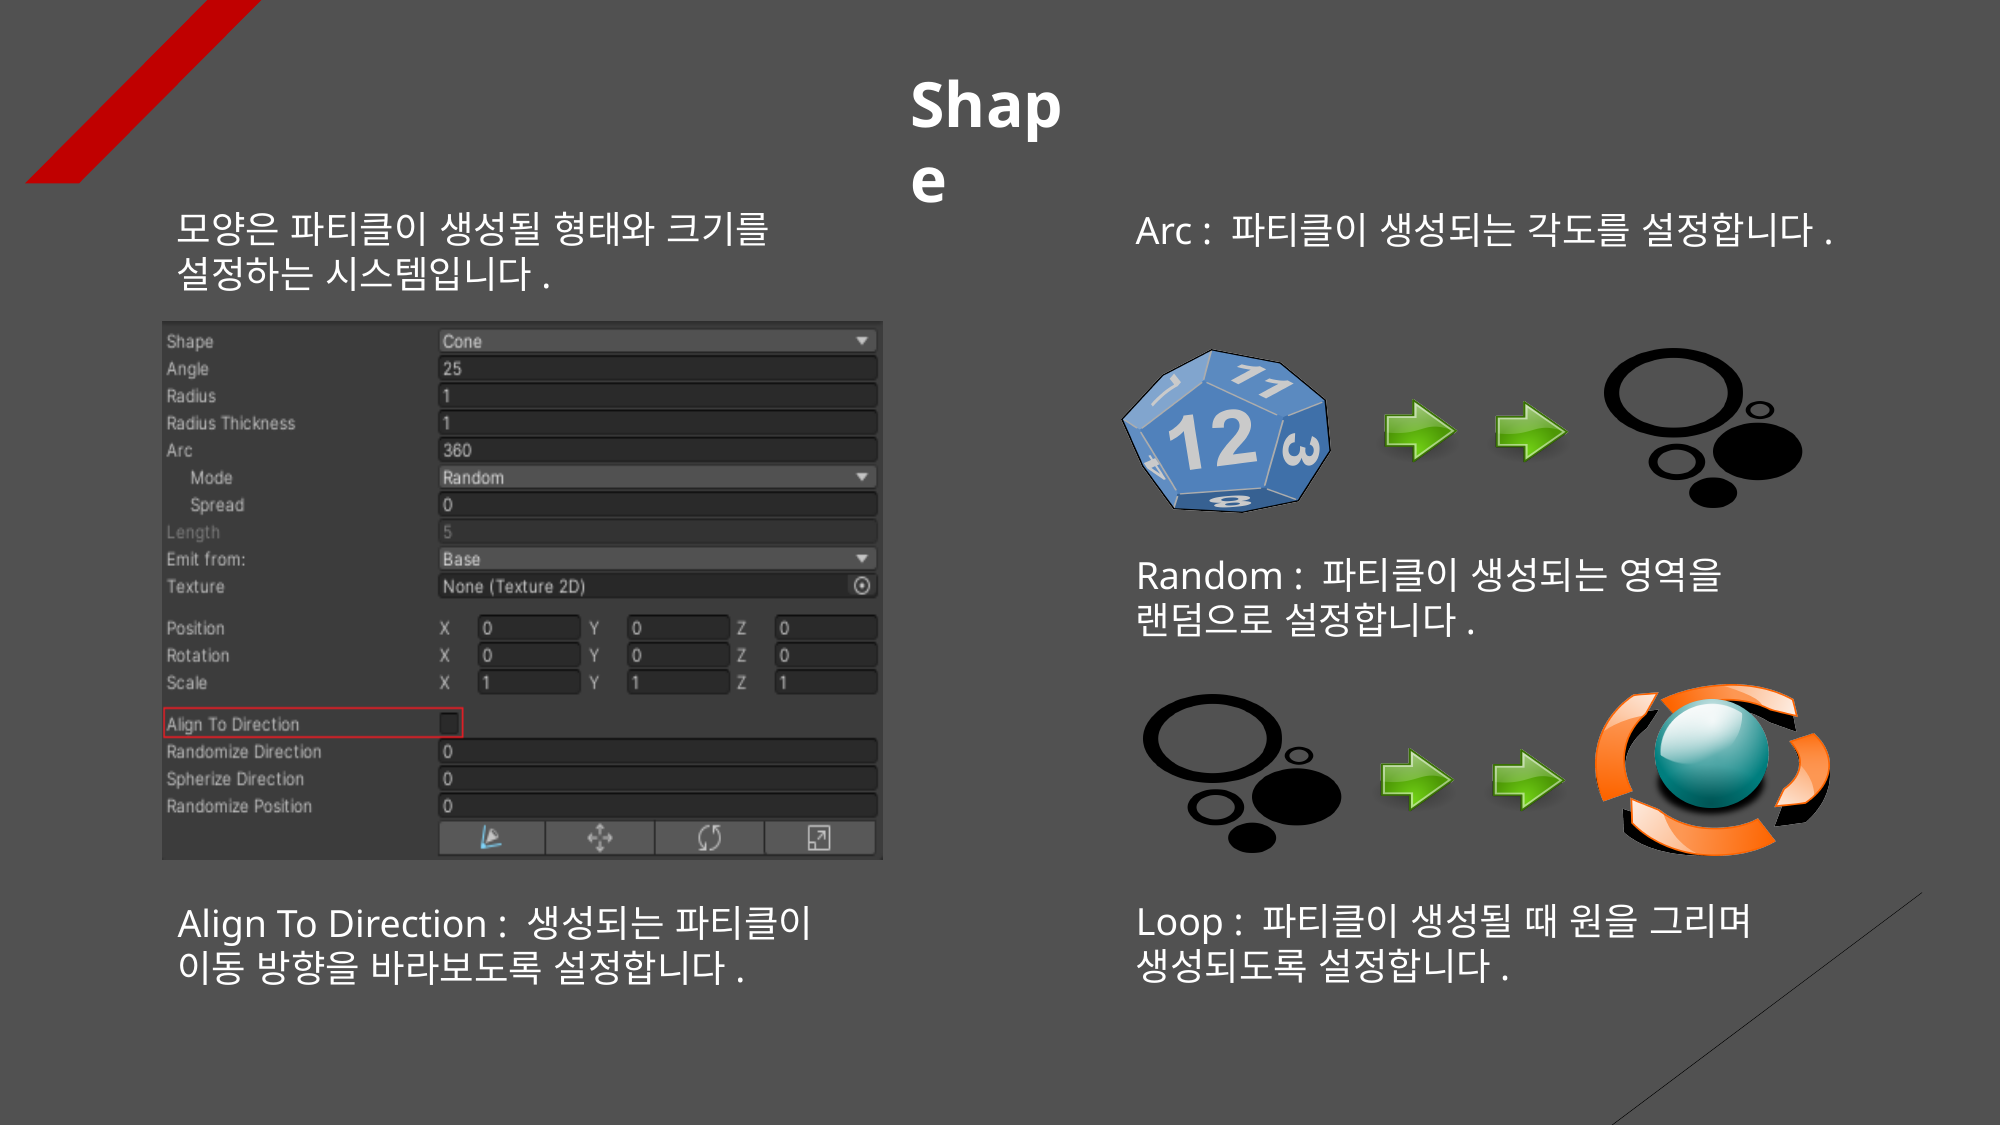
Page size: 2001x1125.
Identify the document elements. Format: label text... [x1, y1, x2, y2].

picture [1375, 399, 1460, 463]
picture [1582, 348, 1831, 508]
picture [1483, 749, 1568, 812]
text_box Align To Direction : 생성되는 파티클이 이동 방향을 바라보도록 설정합니다. [162, 892, 883, 998]
picture [1595, 684, 1830, 856]
text_box Shape [895, 57, 1107, 223]
picture [1371, 748, 1457, 812]
text_box Random : 파티클이 생성되는 영역을 랜덤으로 설정합니다. [1121, 544, 1846, 650]
text_box 모양은 파티클이 생성될 형태와 크기를 설정하는 시스템입니다. [162, 198, 881, 304]
picture [1486, 401, 1571, 464]
picture [1121, 694, 1370, 853]
text_box Loop : 파티클이 생성될 때 원을 그리며 생성되도록 설정합니다. [1121, 890, 1846, 996]
text_box Arc : 파티클이 생성되는 각도를 설정합니다. [1120, 199, 1846, 260]
picture [162, 321, 883, 860]
picture [1120, 349, 1331, 513]
